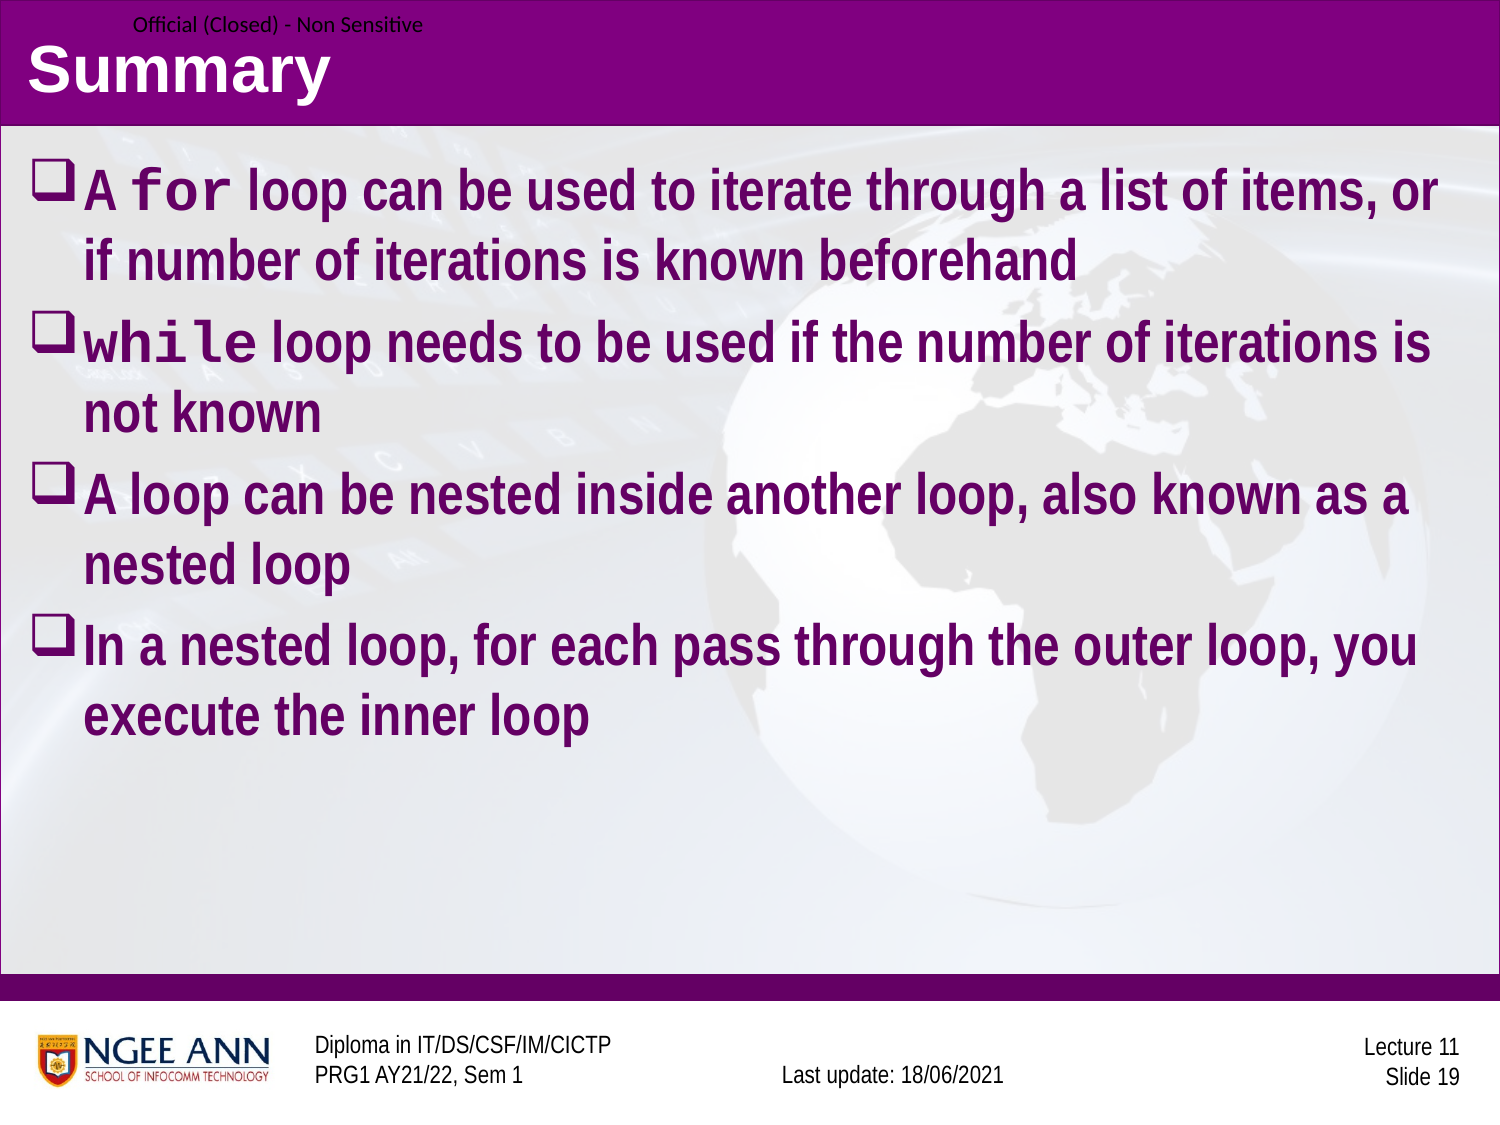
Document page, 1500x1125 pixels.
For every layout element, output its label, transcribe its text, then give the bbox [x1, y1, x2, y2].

picture [12, 1012, 294, 1109]
list A for loop can be used to iterate through a list of items, or if number of iterations is known beforehand while loop needs to be used if the number of iterations is not known A loop can be nested inside another loop, also known as a nested loop In a nested loop, for each pass through the outer loop, you execute the inner loop [12, 144, 1488, 963]
title Summary [12, 19, 1488, 113]
